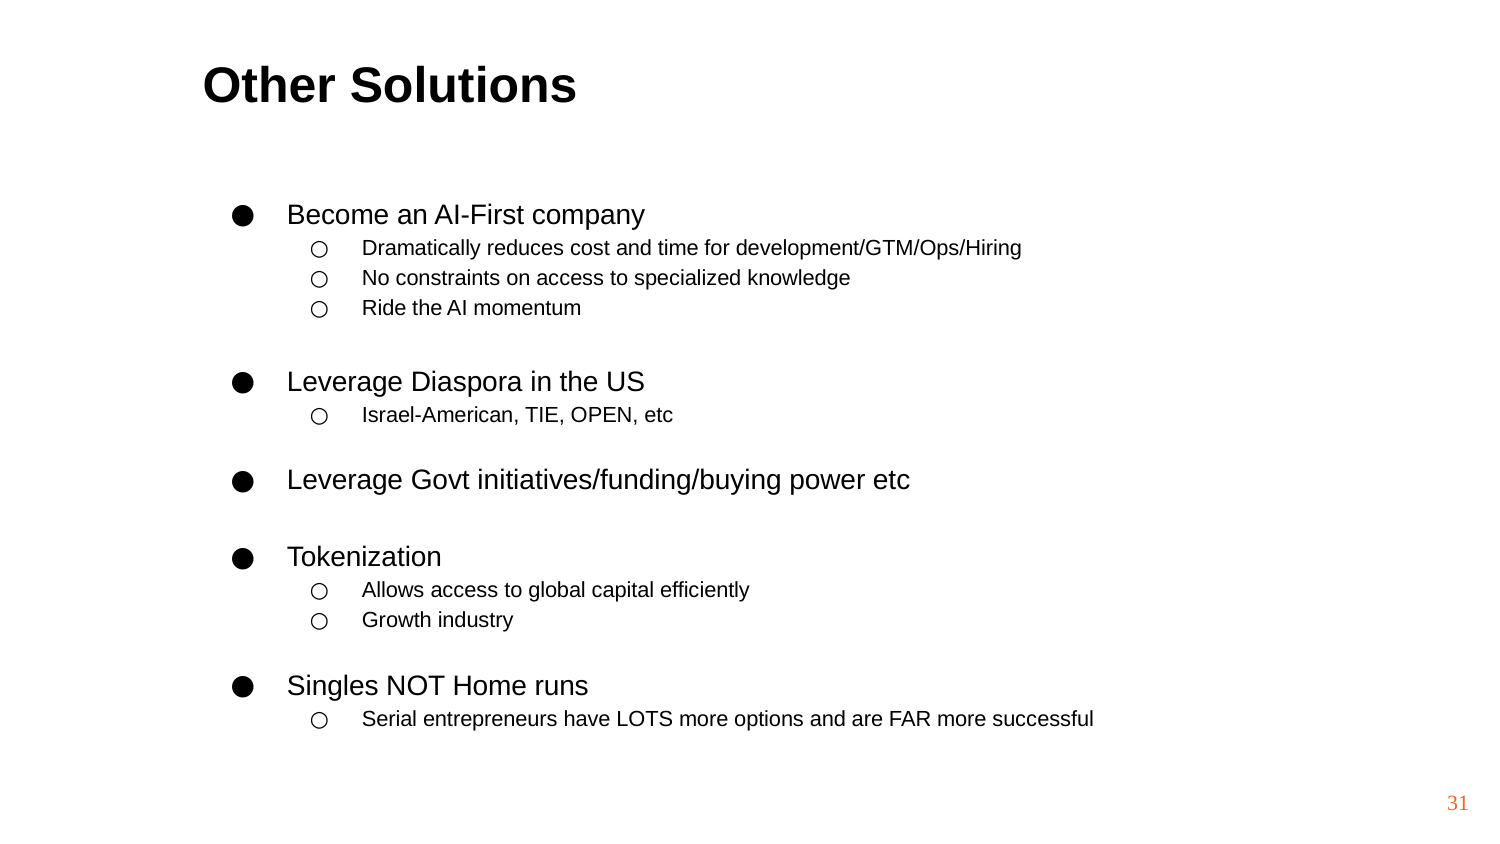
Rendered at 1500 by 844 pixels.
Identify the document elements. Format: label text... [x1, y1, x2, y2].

list Become an AI-First company Dramatically reduces cost and time for development/GTM/Ops/Hiring No constraints on access to specialized knowledge Ride the AI momentum Leverage Diaspora in the US Israel-American, TIE, OPEN, etc Leverage Govt initiatives/funding/buying power etc Tokenization Allows access to global capital efficiently Growth industry Singles NOT Home runs Serial entrepreneurs have LOTS more options and are FAR more successful [196, 142, 1304, 818]
slide_number 31 [1394, 769, 1484, 834]
title Other Solutions [187, 37, 1313, 132]
